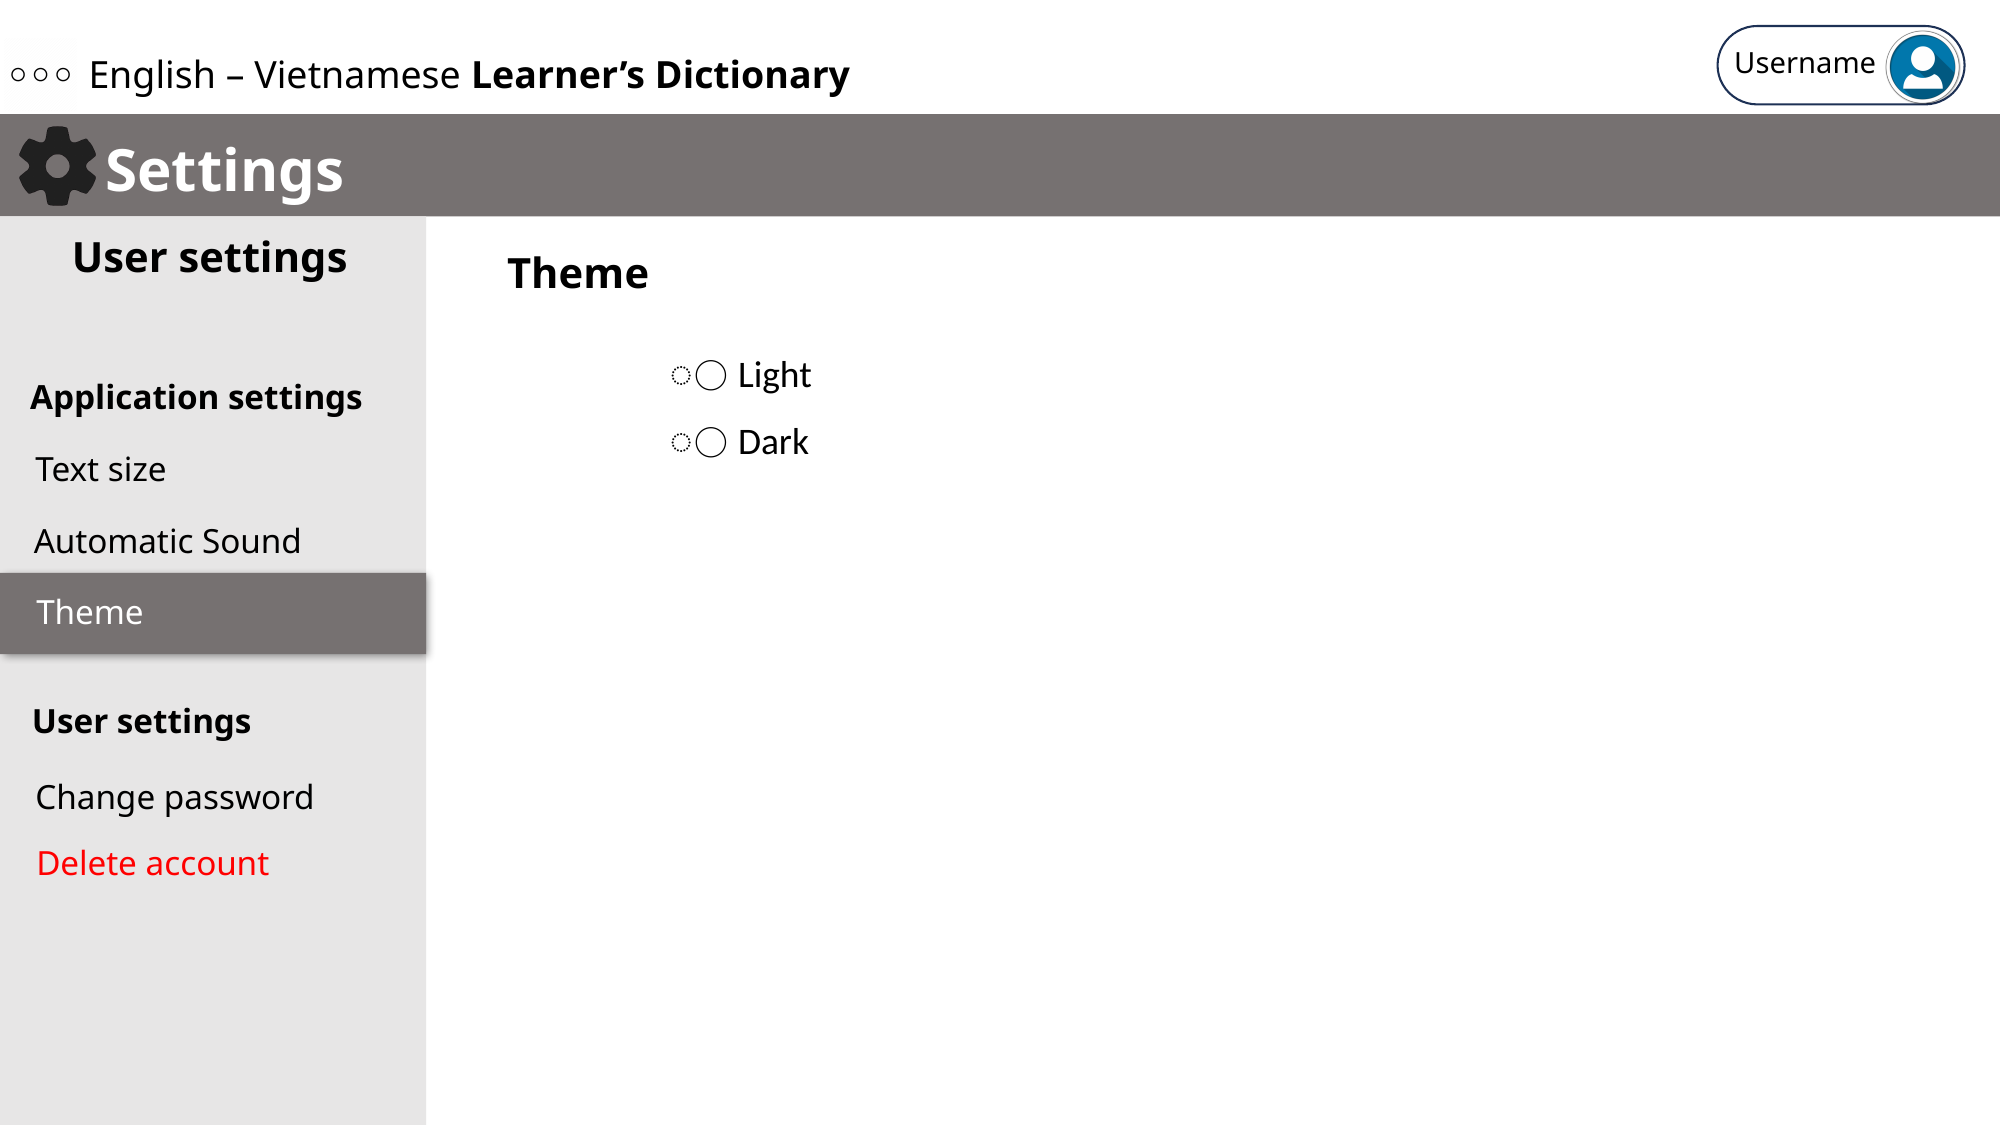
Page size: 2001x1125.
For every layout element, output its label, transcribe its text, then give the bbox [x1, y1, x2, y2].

picture [4, 38, 77, 111]
text_box [0, 215, 427, 572]
text_box Text size [20, 441, 182, 496]
text_box [0, 113, 2000, 217]
text_box [0, 660, 427, 1125]
text_box [1961, 46, 1966, 84]
text_box Settings [90, 125, 359, 211]
text_box Application settings [15, 369, 379, 424]
text_box [0, 572, 427, 655]
text_box [1728, 24, 1945, 37]
text_box Username [1719, 37, 1885, 88]
picture [1885, 30, 1961, 105]
text_box Theme [21, 583, 159, 639]
text_box User settings [17, 693, 267, 748]
text_box [1723, 88, 1931, 106]
text_box English – Vietnamese Learner’s Dictionary [77, 43, 866, 104]
picture [19, 126, 96, 206]
text_box Change password [20, 768, 330, 824]
text_box ⃝ Light ⃝ Dark [655, 319, 827, 470]
text_box User settings [57, 222, 363, 288]
text_box Automatic Sound [19, 512, 318, 568]
text_box Delete account [21, 834, 285, 890]
text_box Theme [492, 239, 664, 305]
